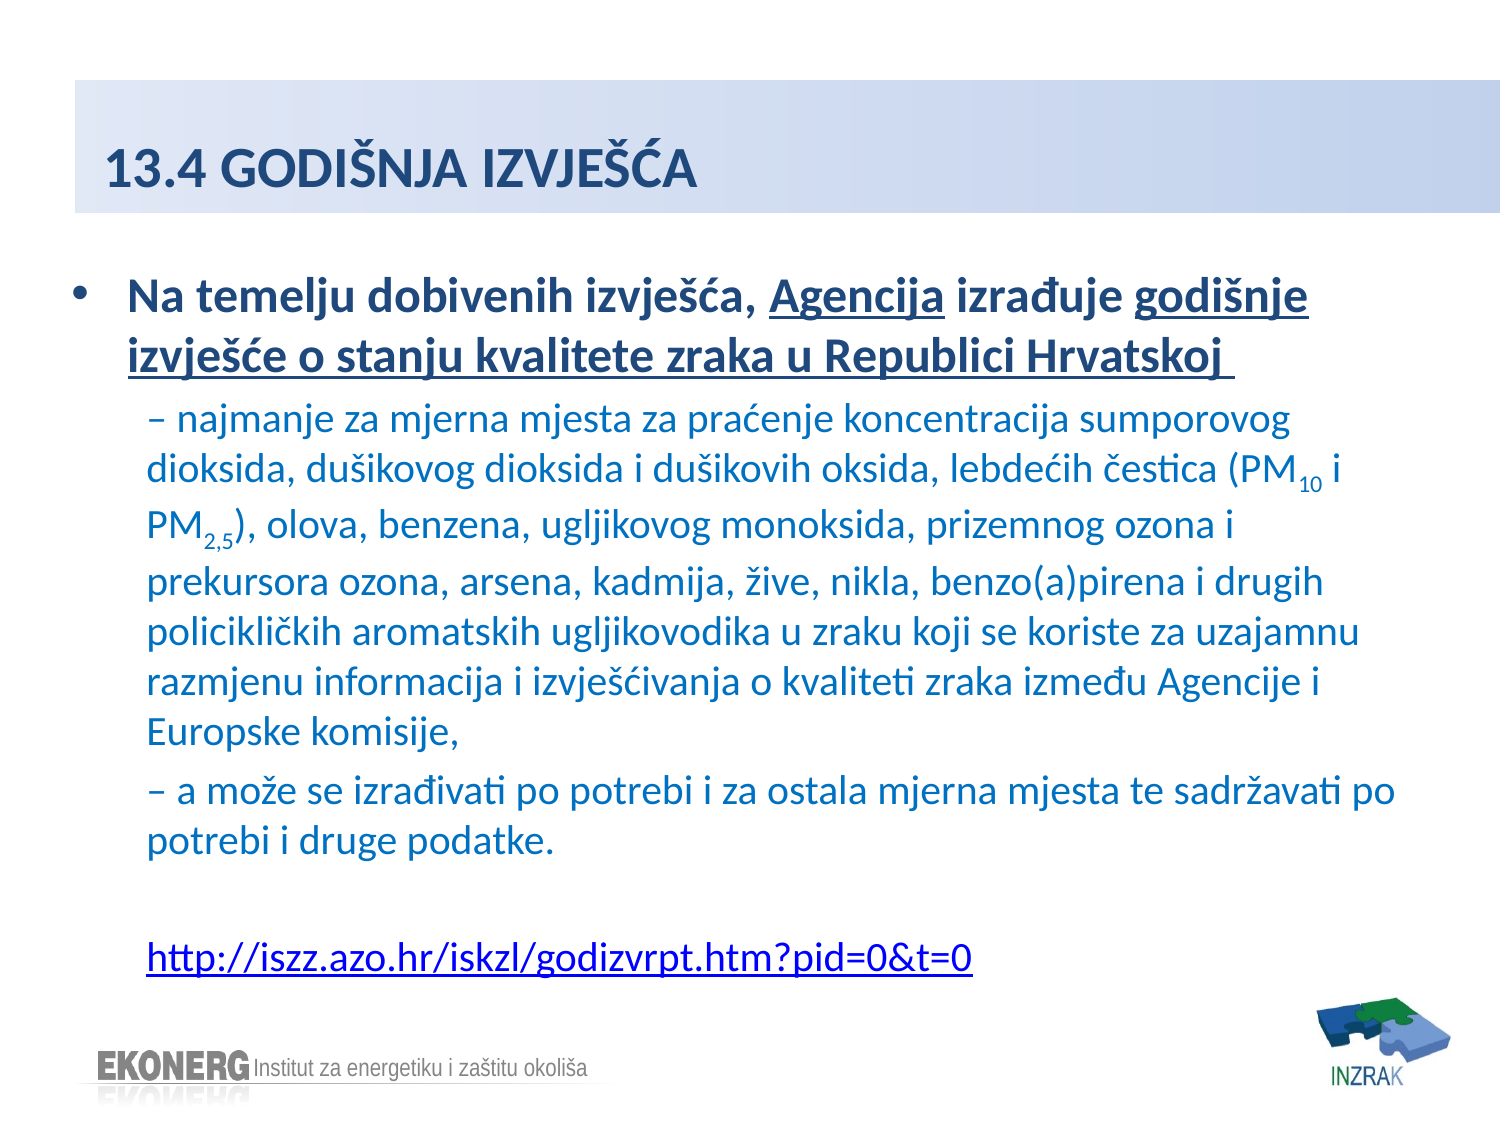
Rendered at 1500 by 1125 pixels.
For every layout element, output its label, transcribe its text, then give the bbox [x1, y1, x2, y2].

text_box Na temelju dobivenih izvješća, Agencija izrađuje godišnje izvješće o stanju kvalitete zraka u Republici Hrvatskoj – najmanje za mjerna mjesta za praćenje koncentracija sumporovog dioksida, dušikovog dioksida i dušikovih oksida, lebdećih čestica (PM10 i PM2,5), olova, benzena, ugljikovog monoksida, prizemnog ozona i prekursora ozona, arsena, kadmija, žive, nikla, benzo(a)pirena i drugih policikličkih aromatskih ugljikovodika u zraku koji se koriste za uzajamnu razmjenu informacija i izvješćivanja o kvaliteti zraka između Agencije i Europske komisije, – a može se izrađivati po potrebi i za ostala mjerna mjesta te sadržavati po potrebi i druge podatke. http://iszz.azo.hr/iskzl/godizvrpt.htm?pid=0&t=0 [56, 254, 1429, 998]
title 13.4 GODIŠNJA IZVJEŠĆA [75, 80, 1500, 213]
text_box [61, 1038, 636, 1112]
picture [1315, 996, 1451, 1093]
